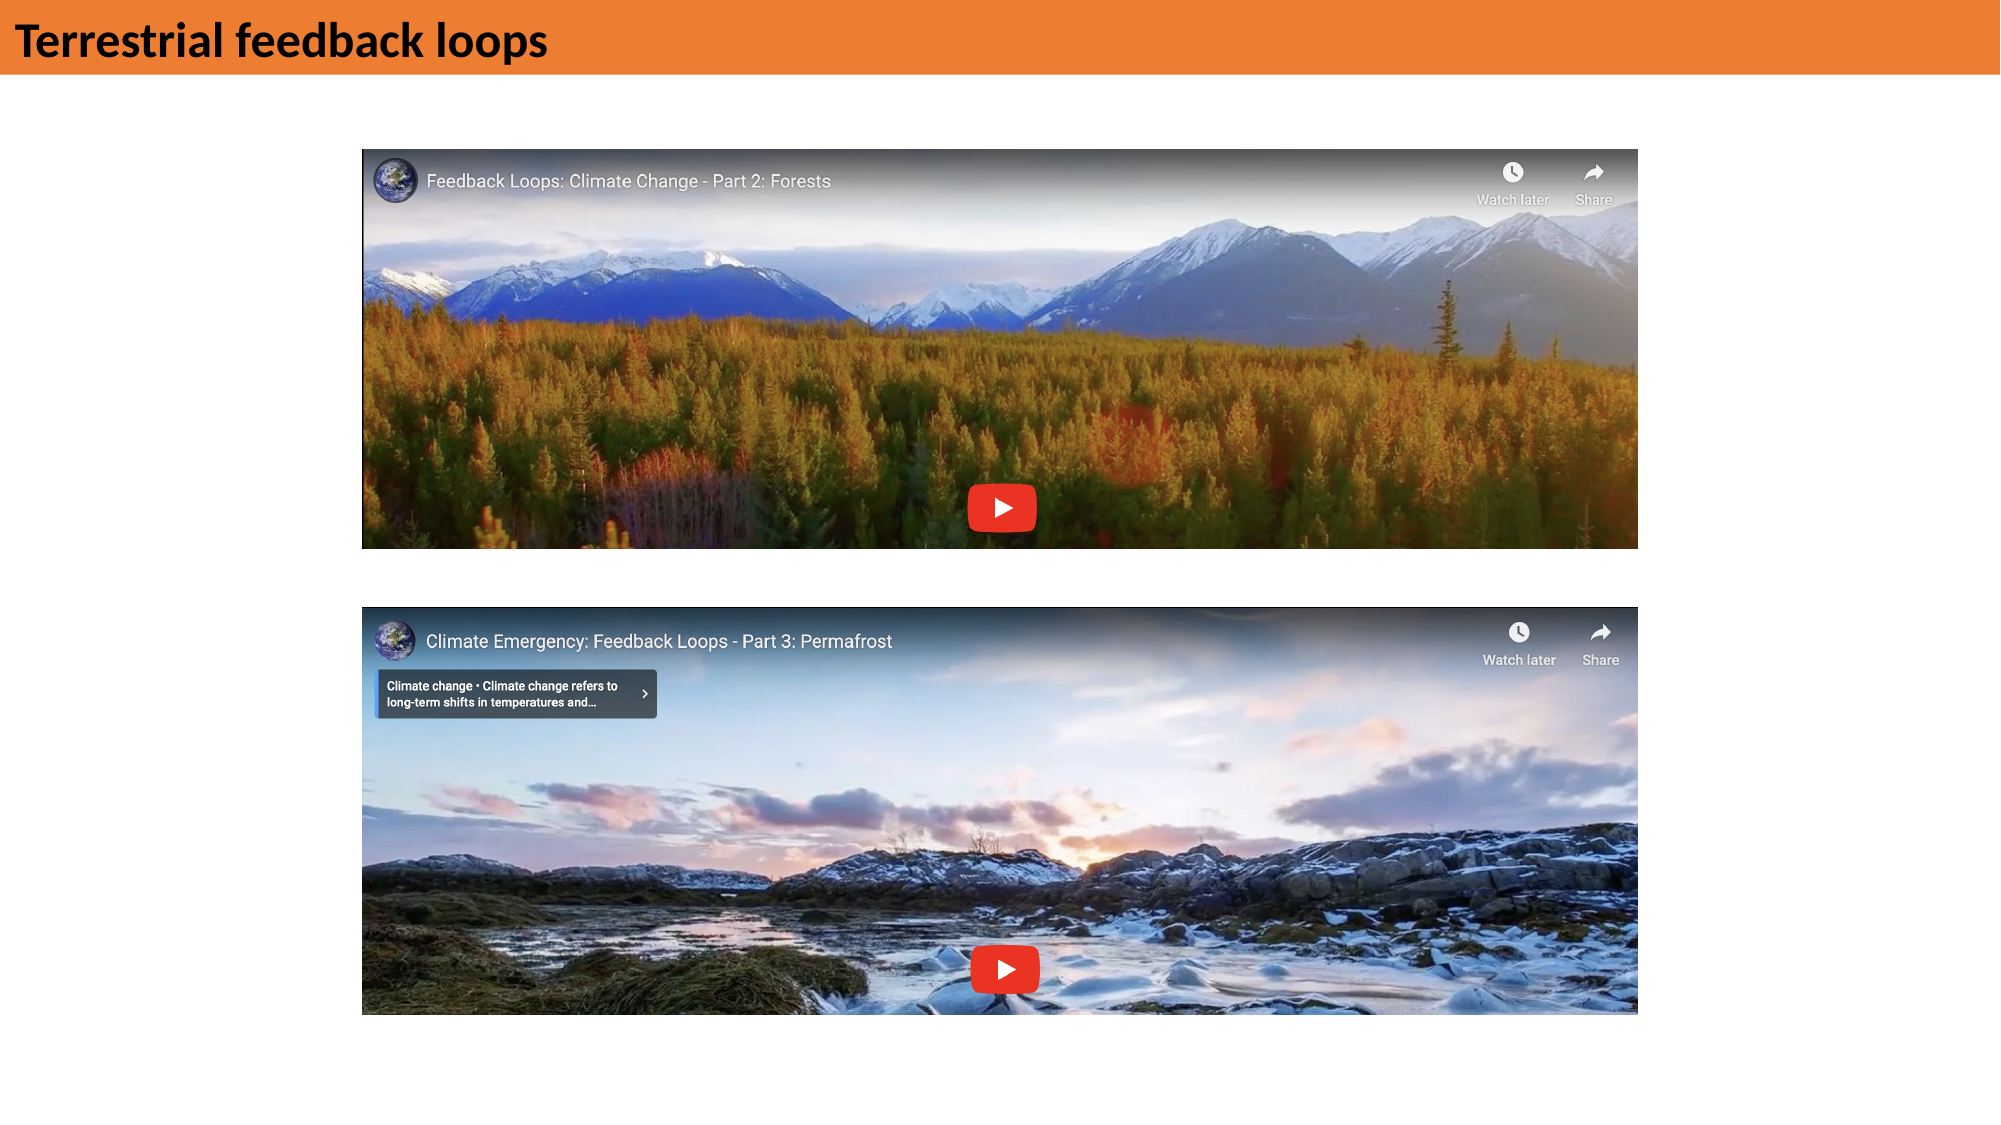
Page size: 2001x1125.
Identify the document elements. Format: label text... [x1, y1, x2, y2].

picture [362, 149, 1638, 549]
text_box Terrestrial feedback loops [0, 0, 2000, 75]
picture [362, 607, 1638, 1015]
